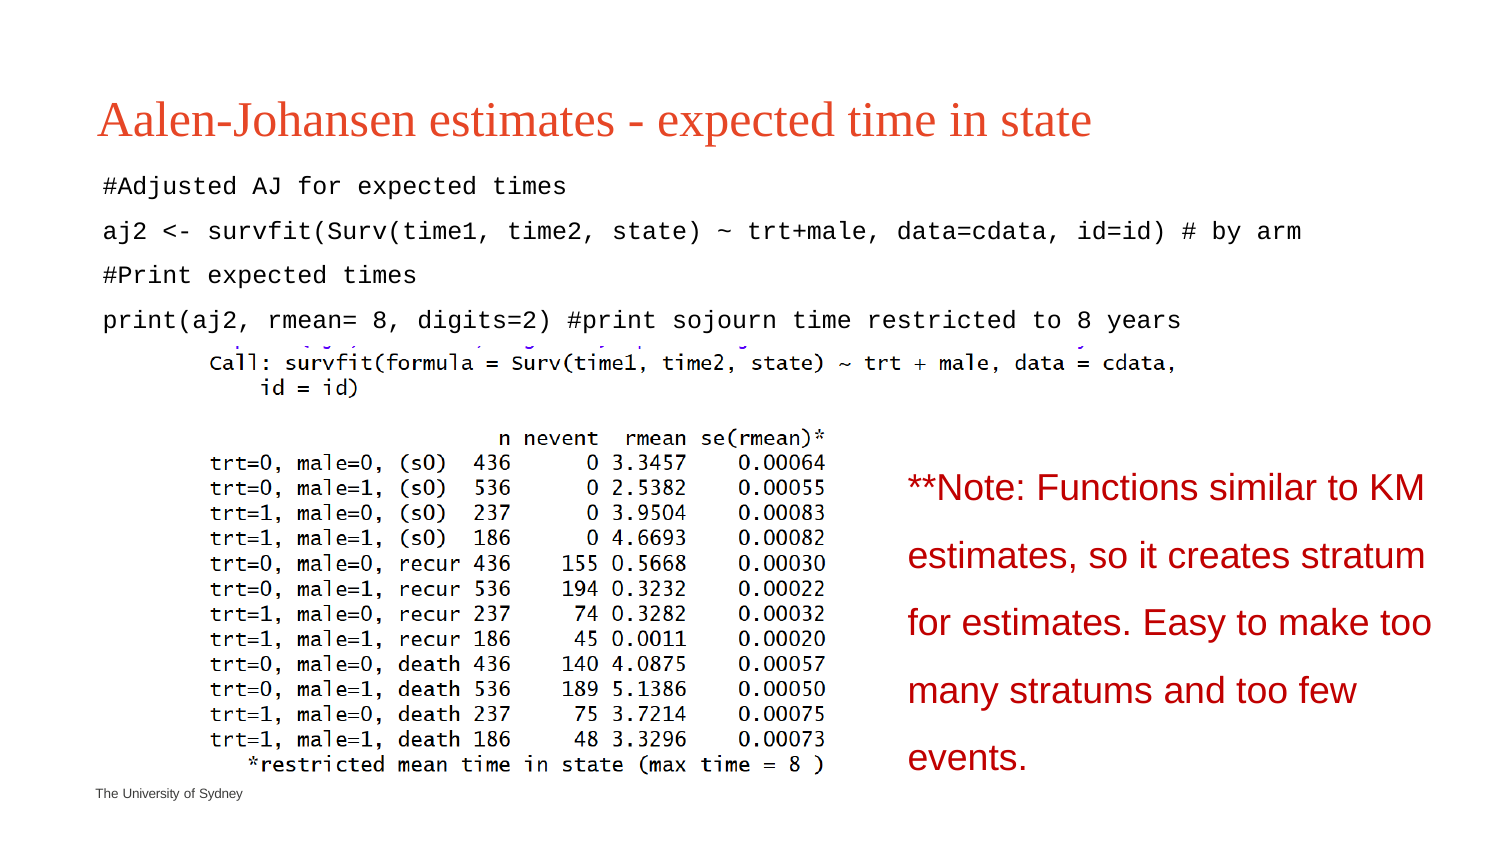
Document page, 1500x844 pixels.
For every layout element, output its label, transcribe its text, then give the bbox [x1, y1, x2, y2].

title Aalen-Johansen estimates - expected time in state [94, 84, 1406, 146]
text_box #Adjusted AJ for expected times aj2 <- survfit(Surv(time1, time2, state) ~ trt+male, data=cdata, id=id) # by arm #Print expected times print(aj2, rmean= 8, digits=2) #print sojourn time restricted to 8 years [87, 146, 1413, 342]
picture [204, 346, 1182, 775]
text_box **Note: Functions similar to KM estimates, so it creates stratum for estimates. Easy to make too many stratums and too few events. [892, 433, 1470, 786]
